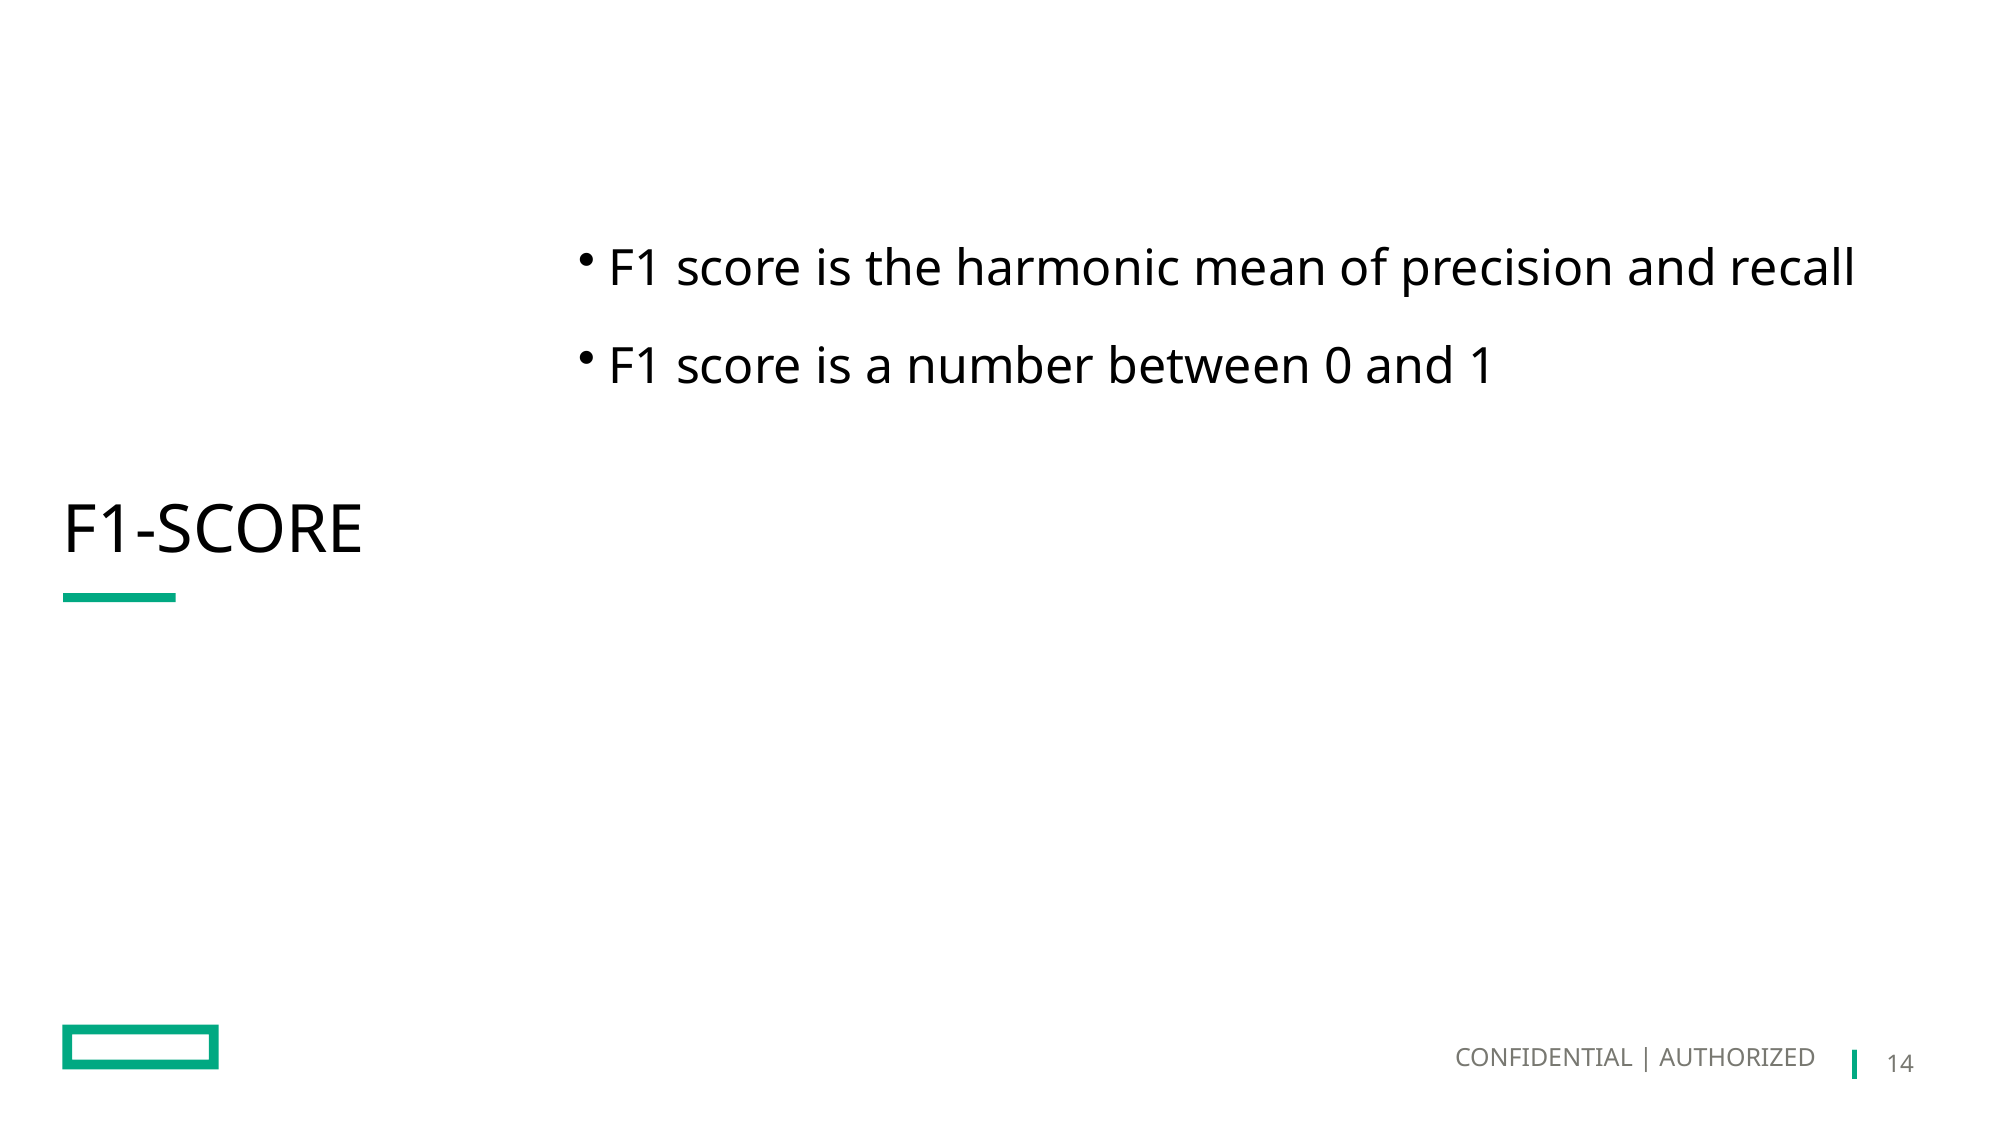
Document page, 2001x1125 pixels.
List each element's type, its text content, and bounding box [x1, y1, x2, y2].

picture [1852, 1043, 1857, 1079]
slide_number 14 [1837, 1033, 1950, 1094]
title F1-SCORE [43, 434, 632, 586]
footer CONFIDENTIAL | AUTHORIZED [610, 1005, 1838, 1073]
